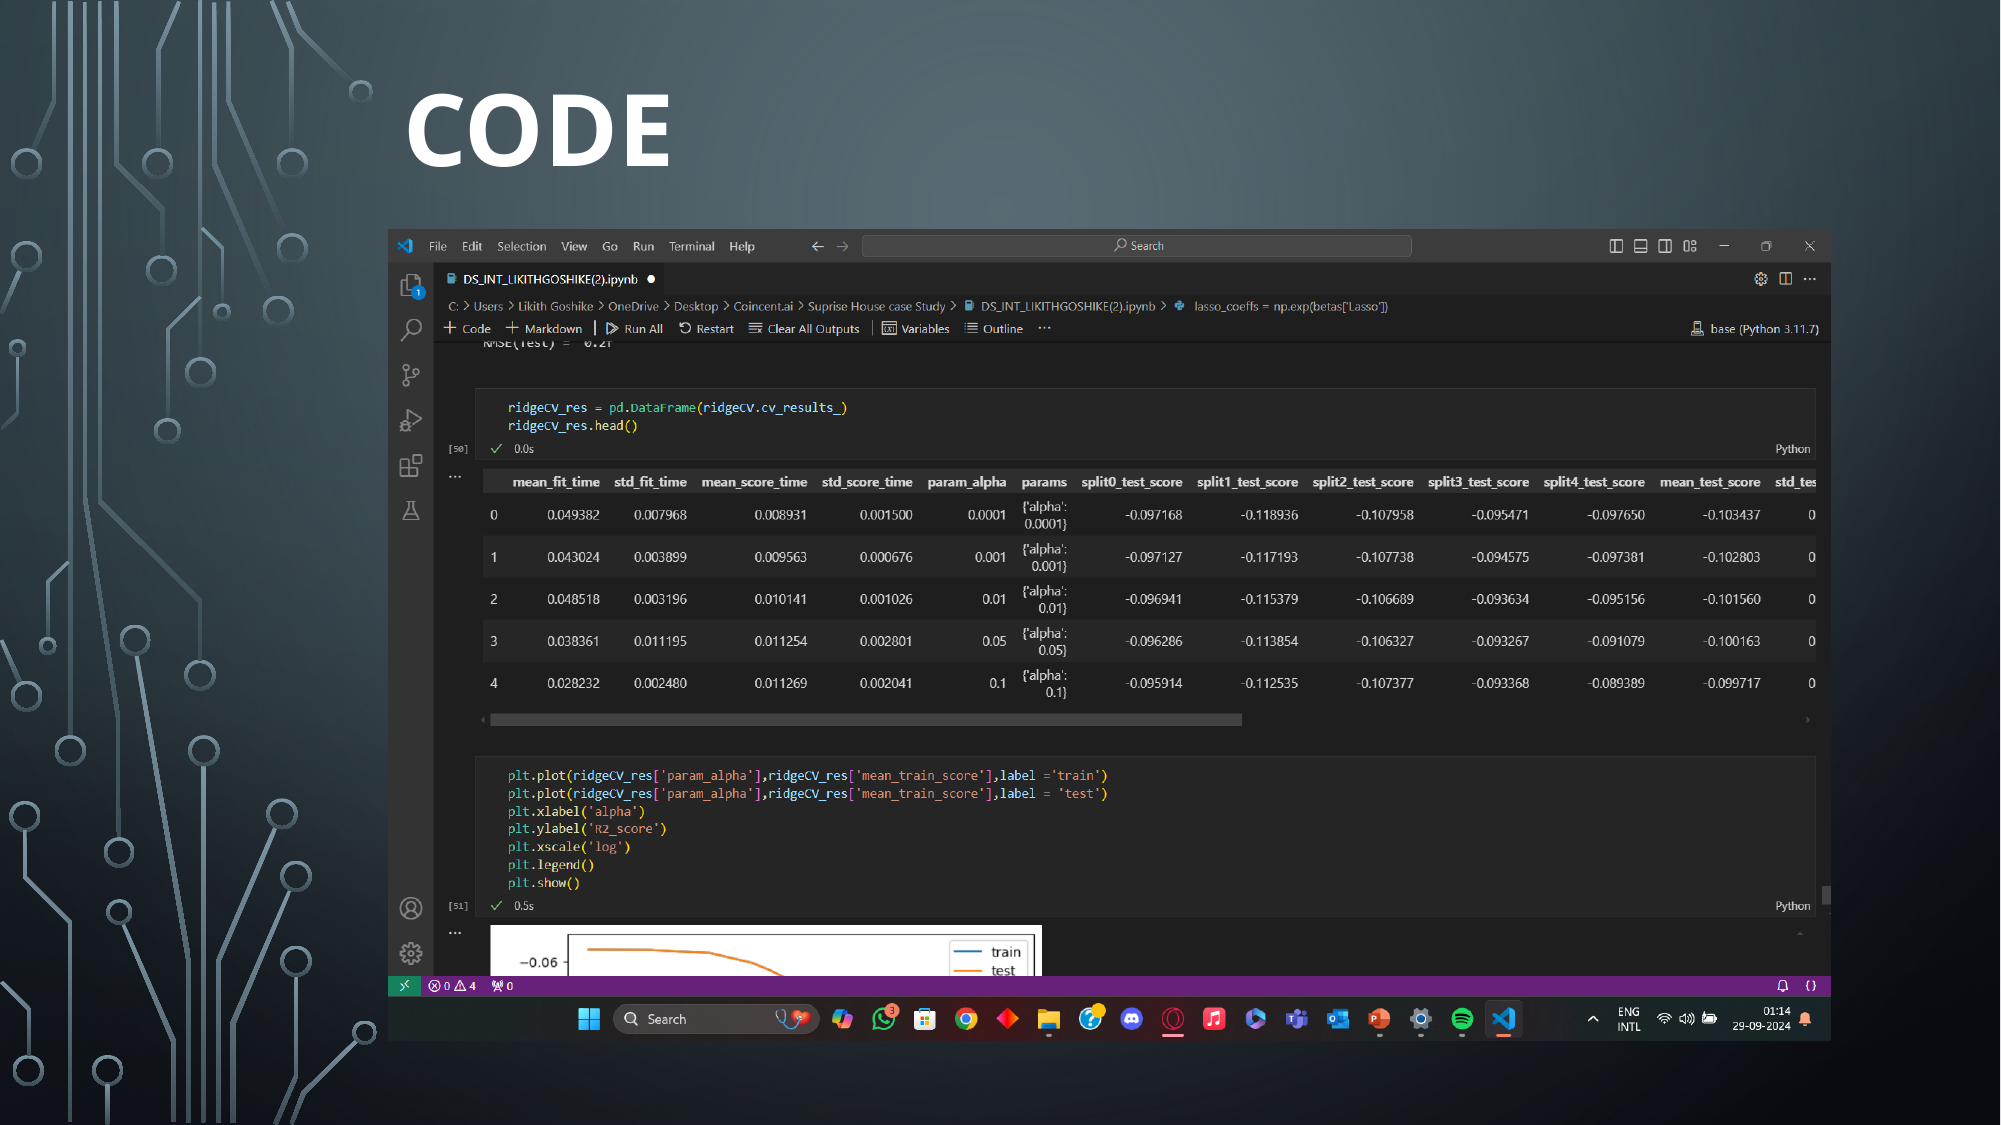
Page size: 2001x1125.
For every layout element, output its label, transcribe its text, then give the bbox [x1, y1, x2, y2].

picture [387, 228, 1831, 1041]
title CODE [388, 0, 1831, 196]
